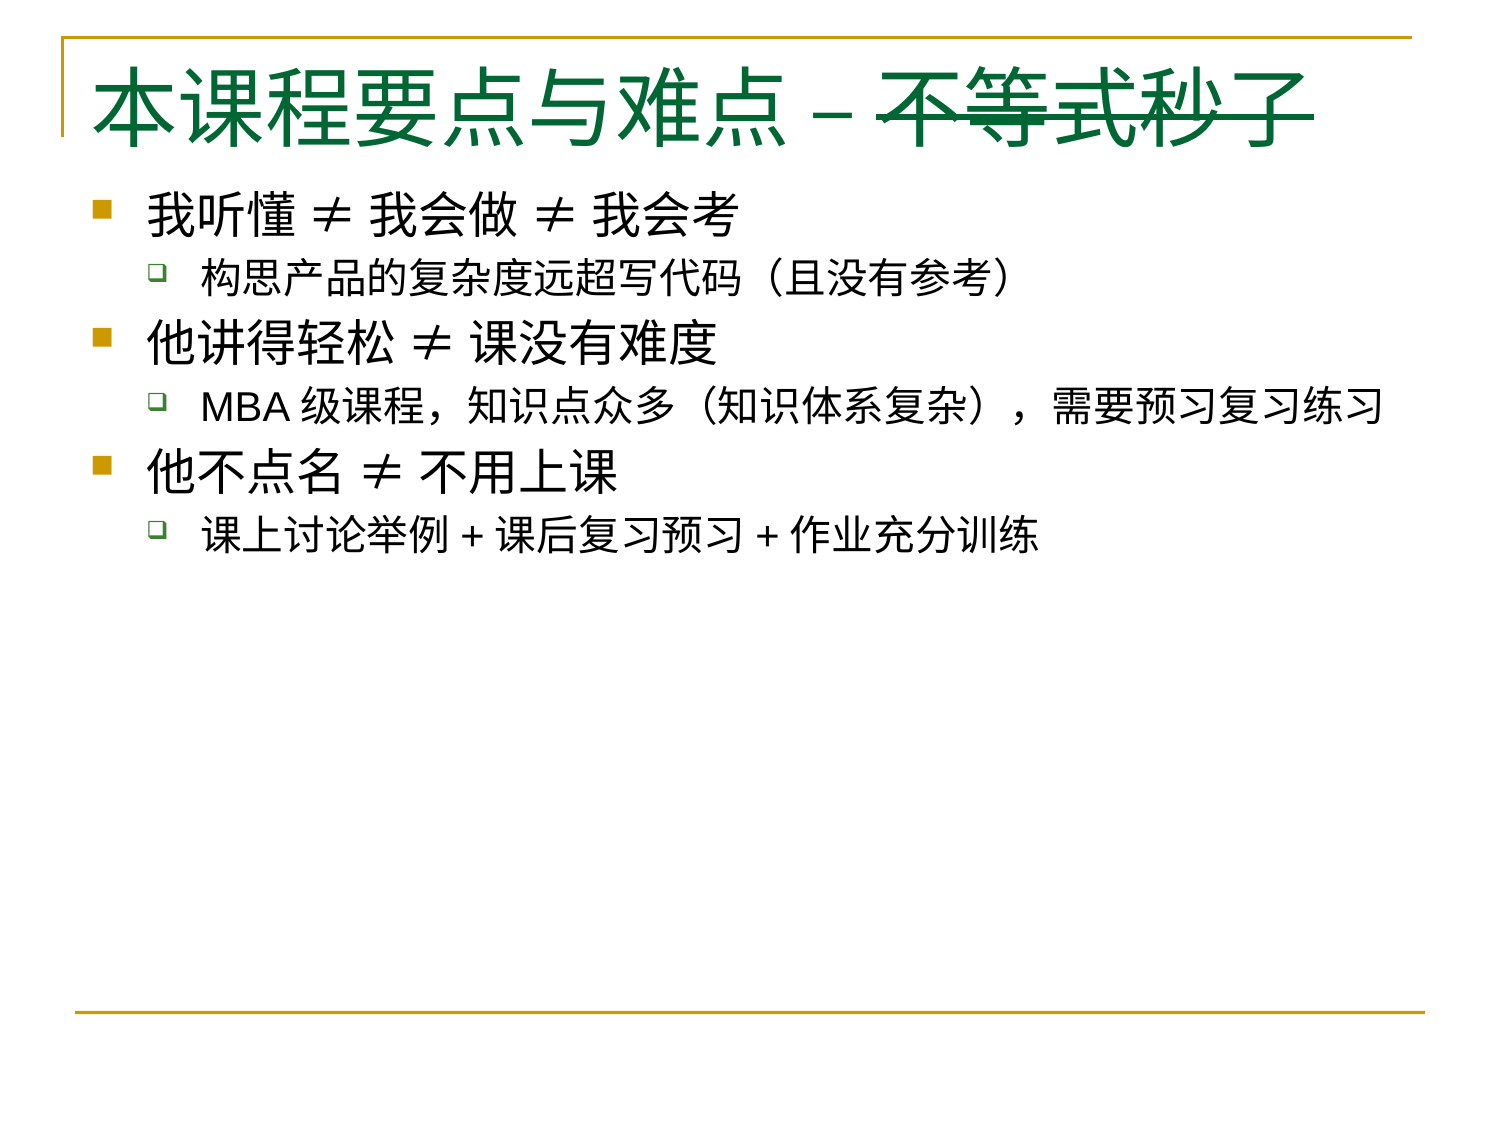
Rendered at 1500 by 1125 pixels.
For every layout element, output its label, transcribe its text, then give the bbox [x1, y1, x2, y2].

list 我听懂 ≠ 我会做 ≠ 我会考 构思产品的复杂度远超写代码（且没有参考） 他讲得轻松 ≠ 课没有难度 MBA级课程，知识点众多（知识体系复杂），需要预习复习练习 他不点名 ≠ 不用上课 课上讨论举例+课后复习预习+作业充分训练 [75, 176, 1425, 471]
title 本课程要点与难点 – 不等式秒了 [75, 45, 1425, 176]
